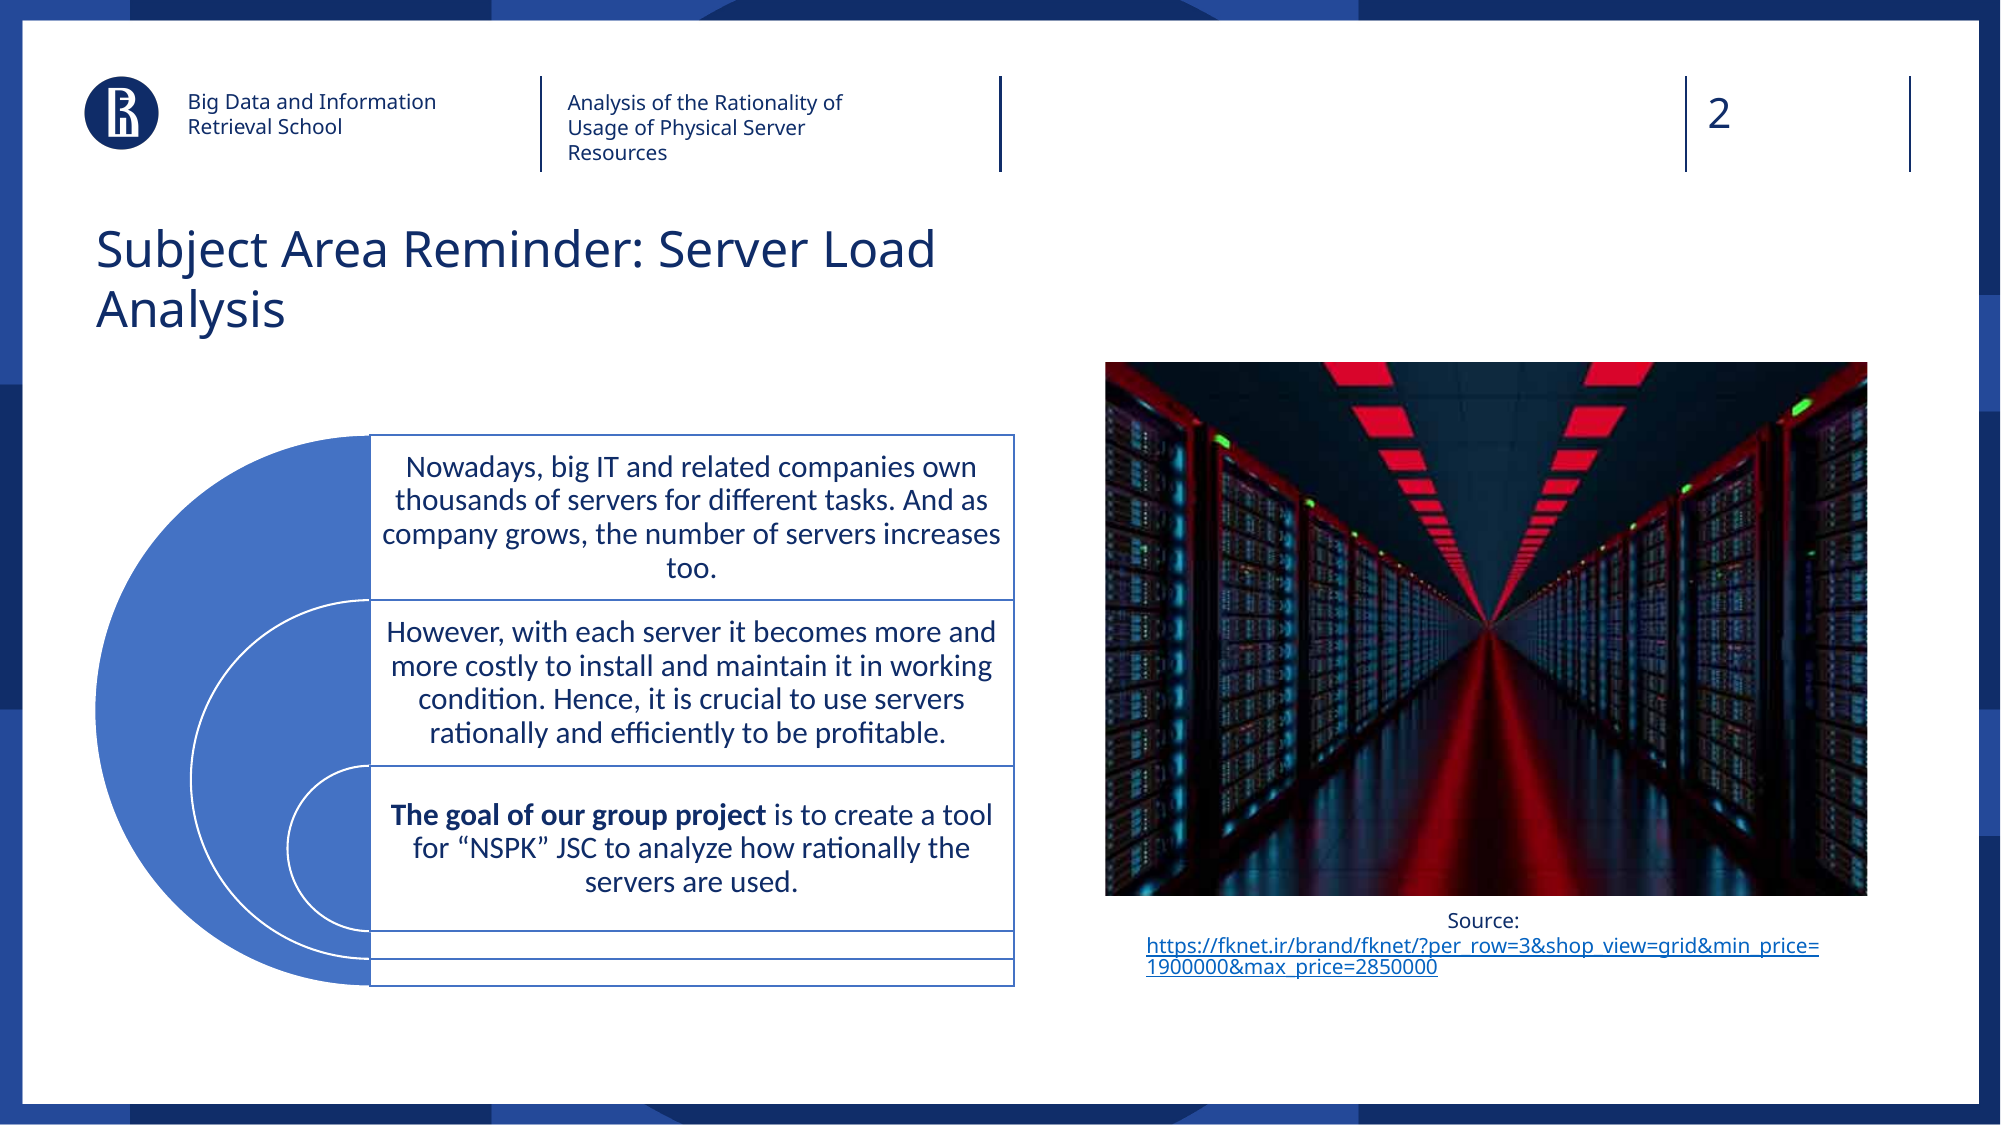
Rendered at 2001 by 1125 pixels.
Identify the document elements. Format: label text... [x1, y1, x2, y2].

picture [0, 0, 2001, 1125]
title Subject Area Reminder: Server Load Analysis [96, 217, 957, 346]
list Analysis of the Rationality of Usage of Physical Server Resources [567, 90, 907, 157]
list Big Data and Information Retrieval School [187, 88, 500, 157]
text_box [94, 392, 1014, 1029]
text_box Source: https://fknet.ir/brand/fknet/?per_row=3&shop_view=grid&min_price=1900000&max_price=2850000 [1131, 900, 1842, 969]
